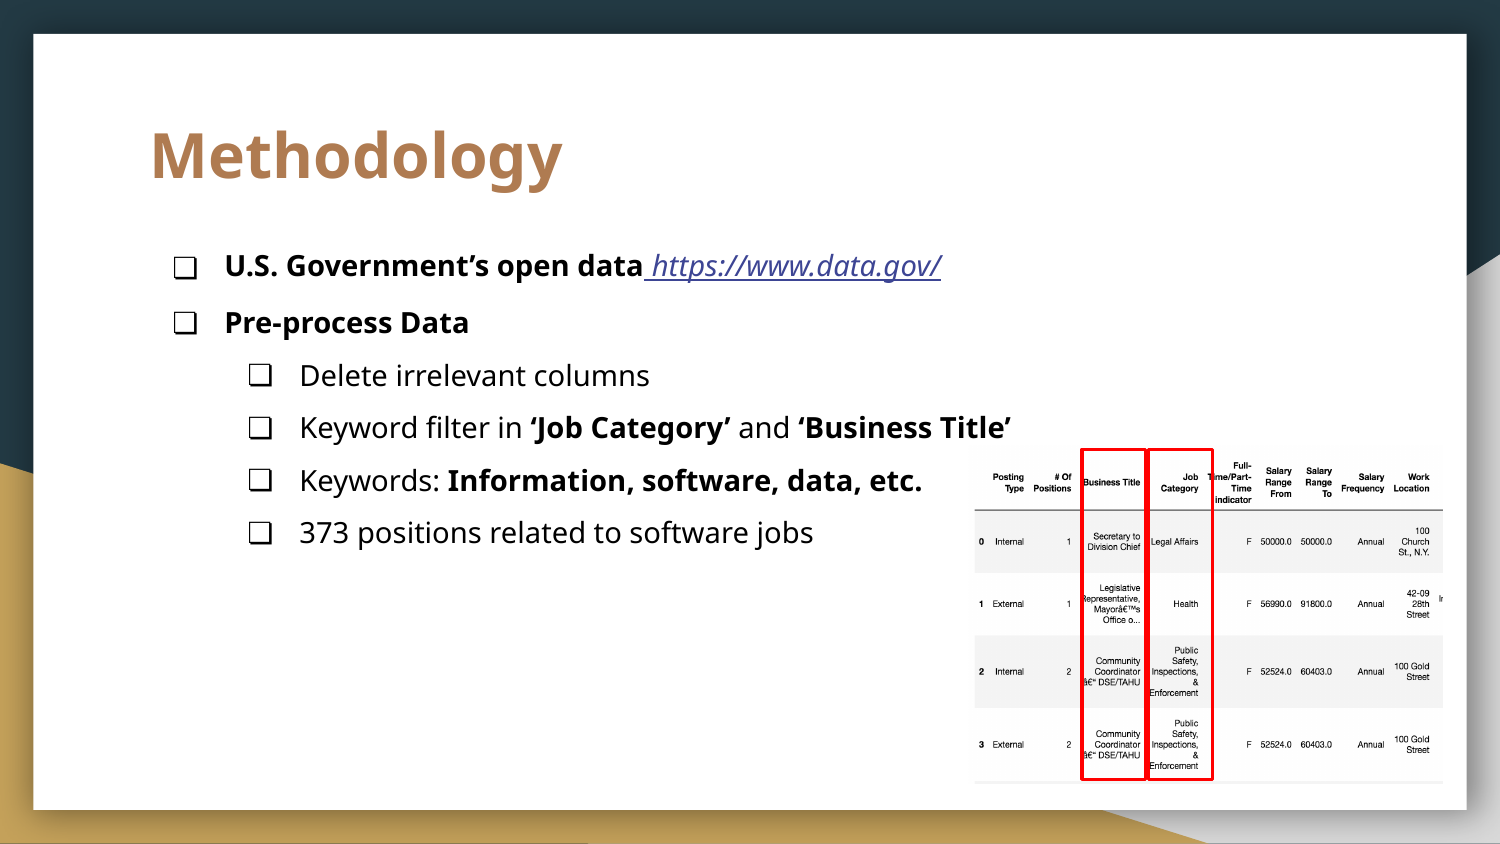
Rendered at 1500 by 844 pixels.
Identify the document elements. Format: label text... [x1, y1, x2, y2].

picture [968, 444, 1443, 784]
title Methodology [134, 101, 1366, 201]
list U.S. Government’s open data https://www.data.gov/ Pre-process Data Delete irrelevant columns Keyword filter in ‘Job Category’ and ‘Business Title’ Keywords: Information, software, data, etc. 373 positions related to software jobs [134, 226, 1366, 706]
